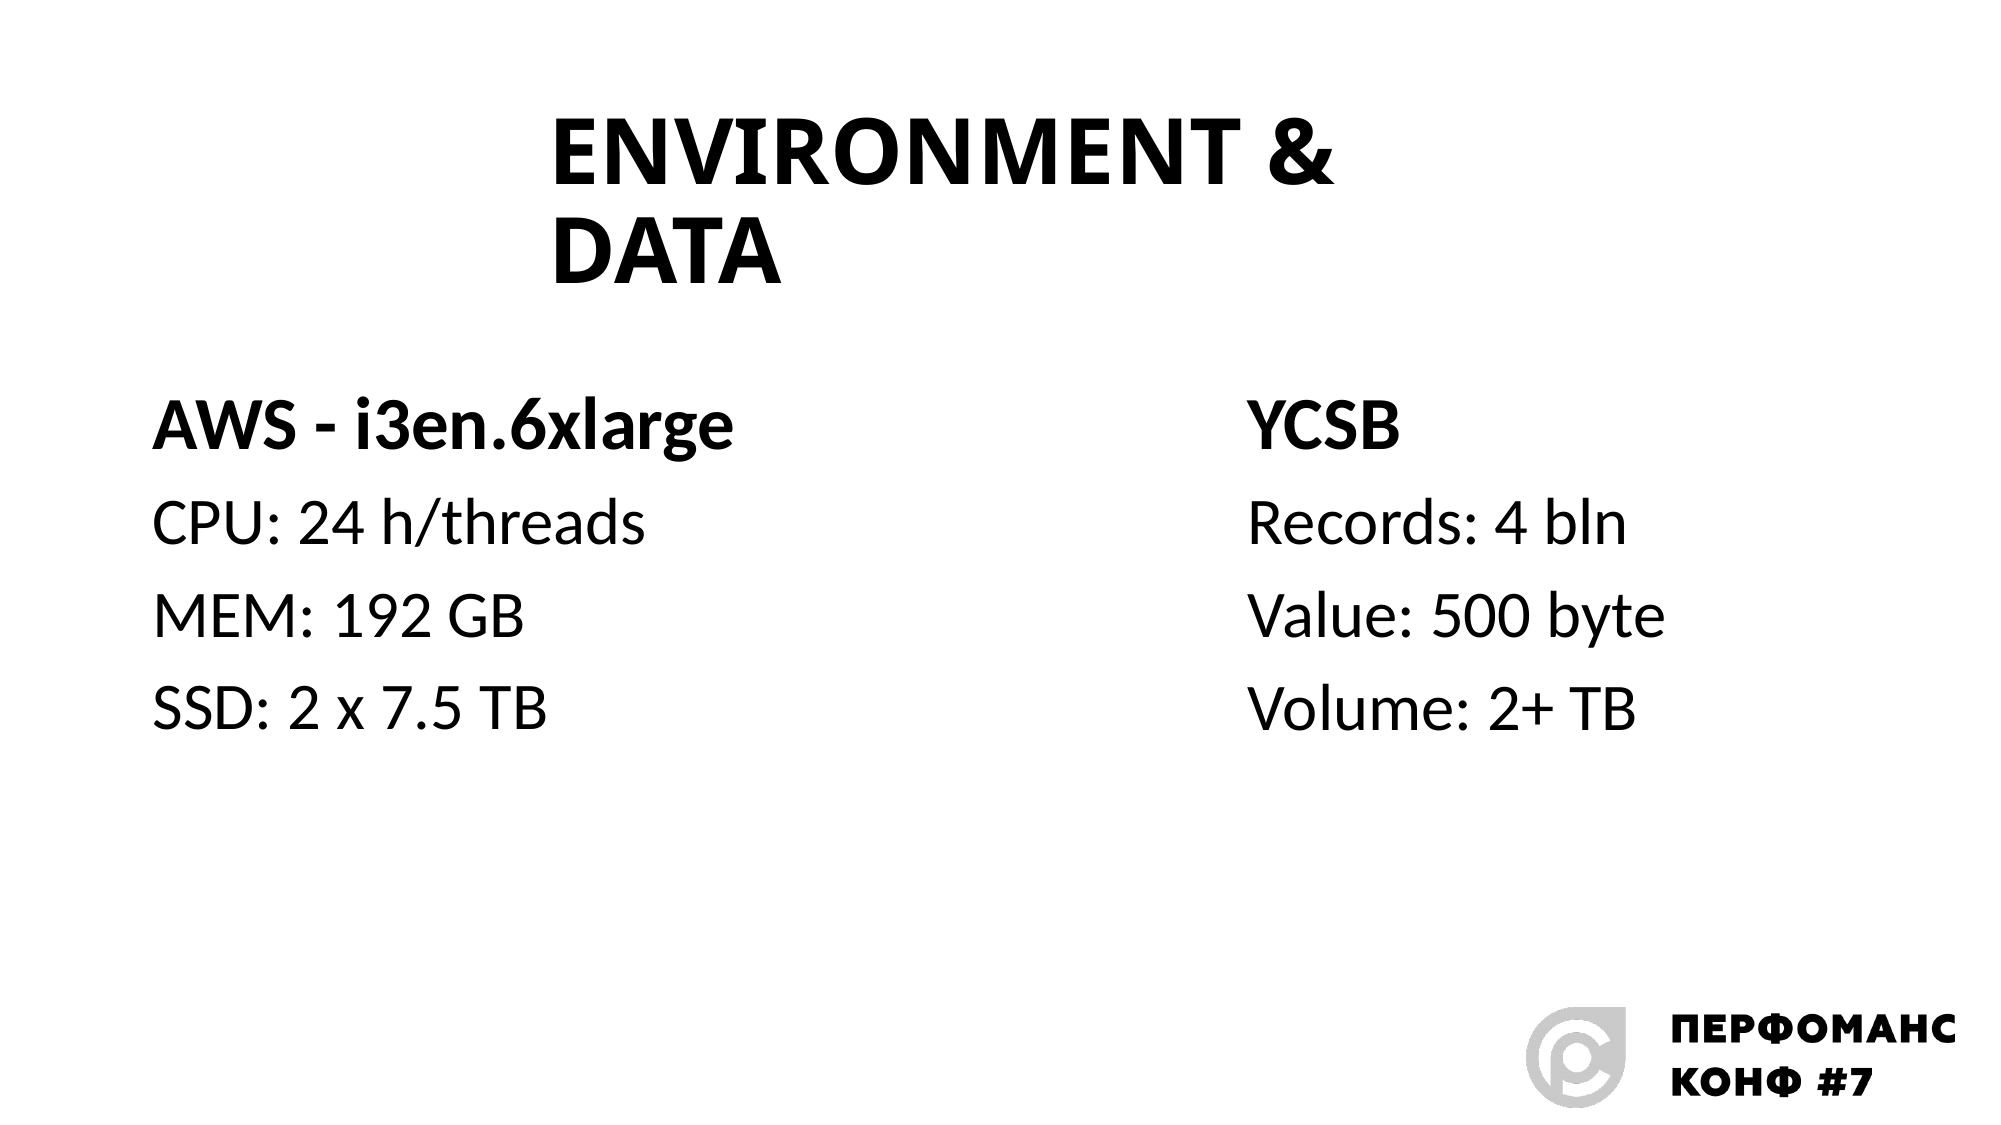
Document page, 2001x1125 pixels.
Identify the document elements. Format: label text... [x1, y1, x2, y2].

title ENVIRONMENT & DATA [533, 95, 1433, 313]
list AWS - i3en.6xlarge CPU: 24 h/threads MEM: 192 GB SSD: 2 x 7.5 TB [137, 377, 1058, 922]
text_box YCSB Records: 4 bln Value: 500 byte Volume: 2+ TB [1233, 377, 1897, 898]
picture [1526, 1007, 1955, 1108]
